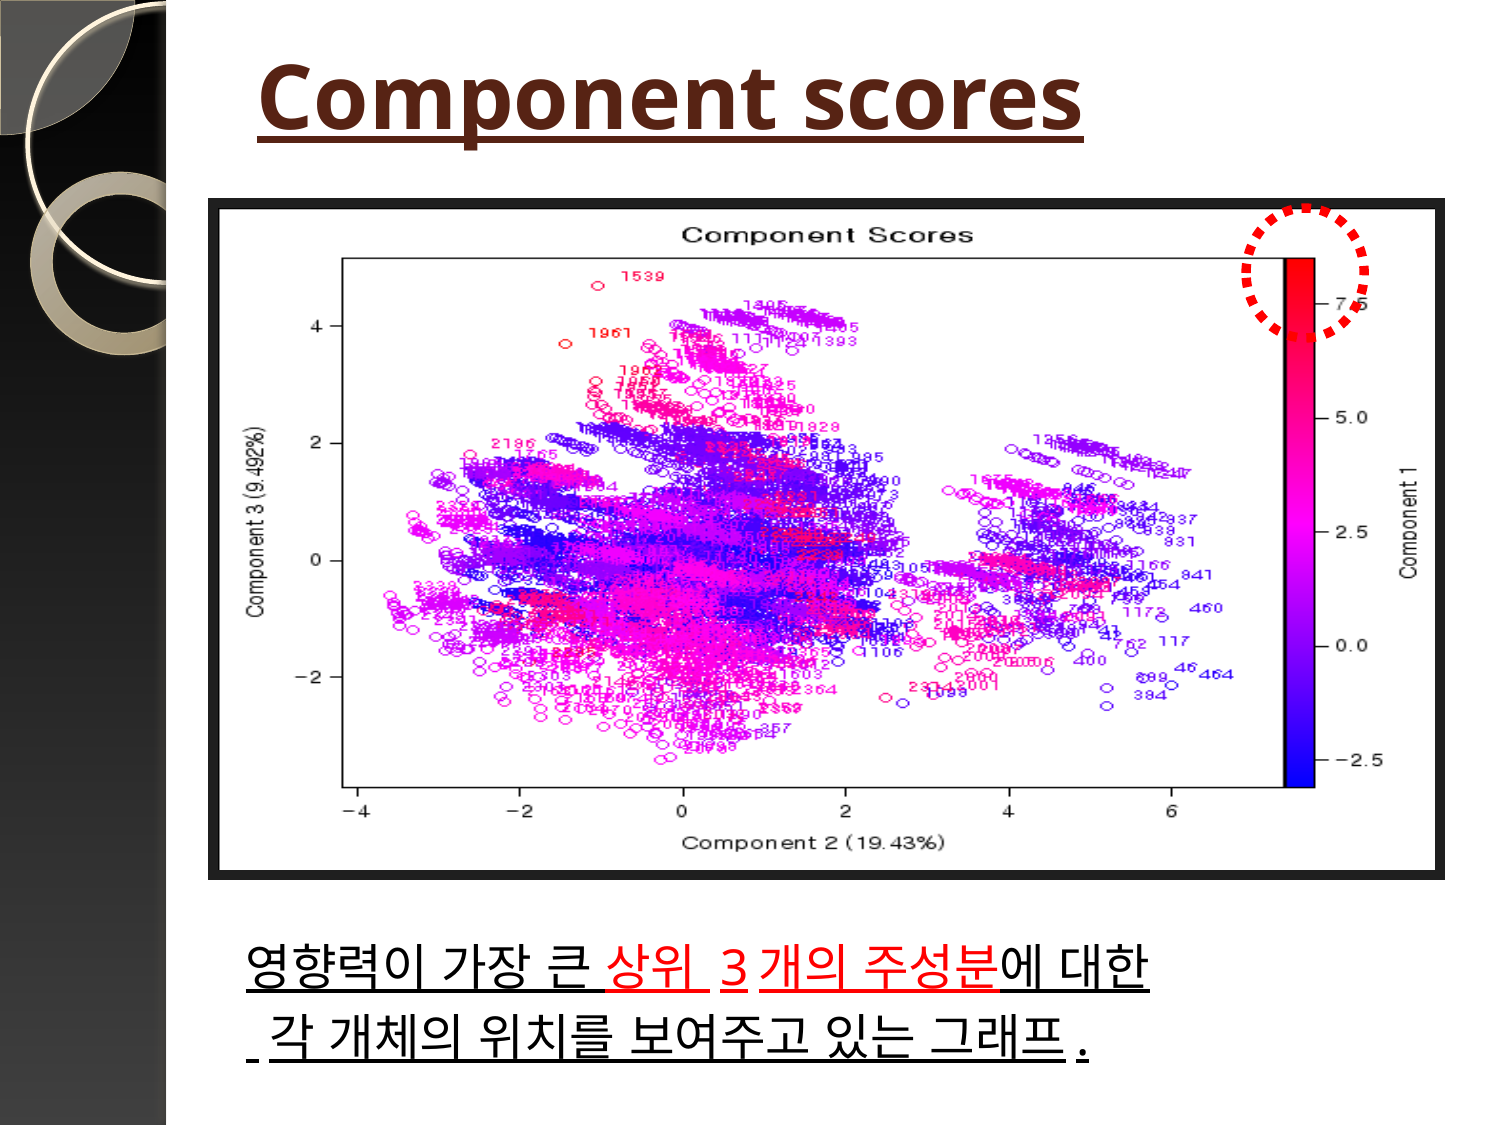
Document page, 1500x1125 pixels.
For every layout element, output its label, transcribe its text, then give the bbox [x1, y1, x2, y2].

list 영향력이 가장 큰 상위 3개의 주성분에 대한 각 개체의 위치를 보여주고 있는 그래프. [218, 928, 1459, 1075]
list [218, 207, 1436, 870]
title Component scores [242, 0, 1473, 188]
